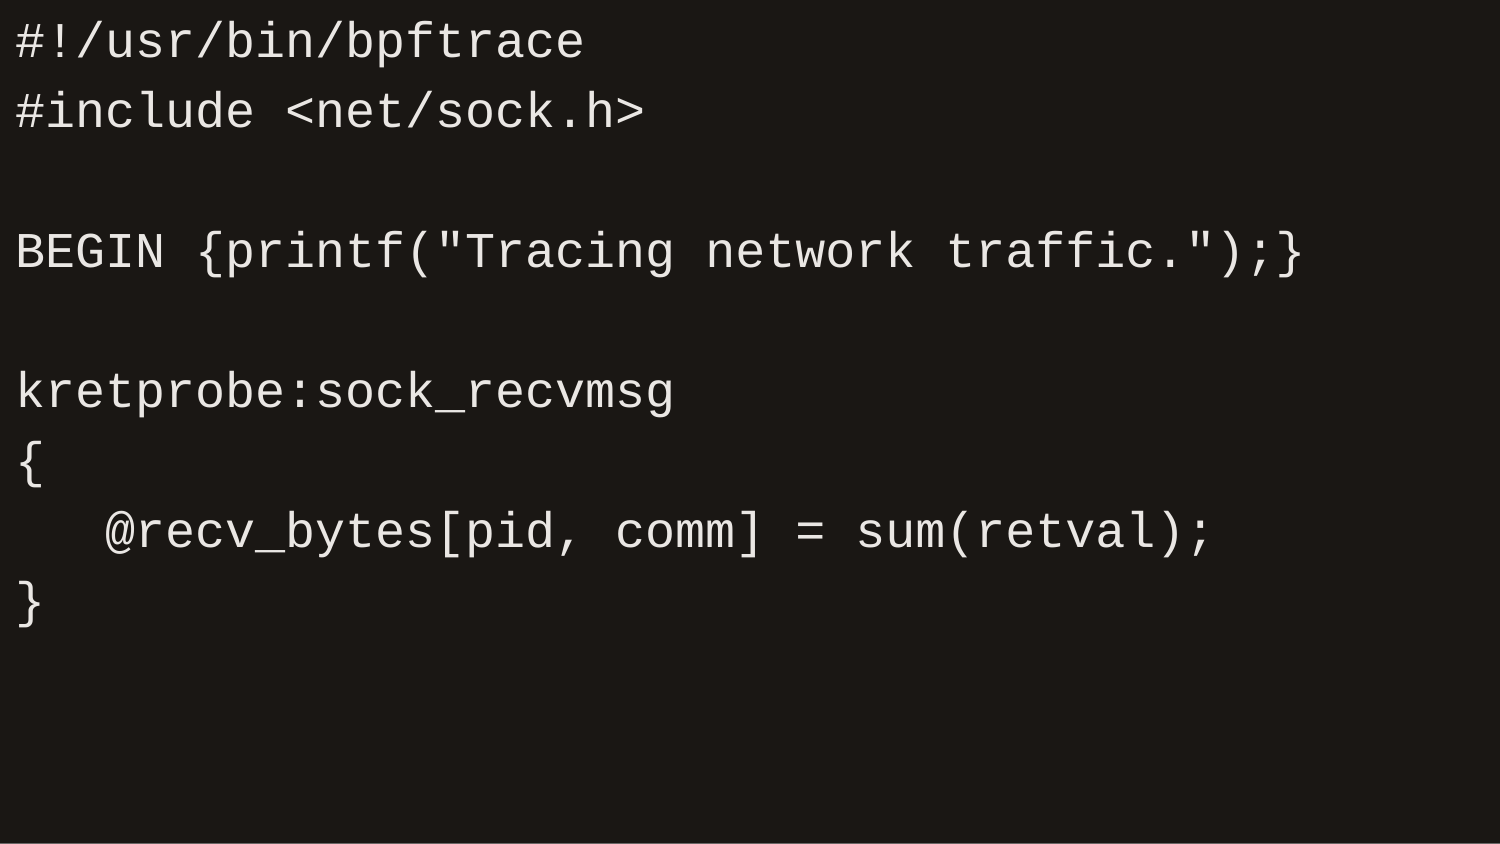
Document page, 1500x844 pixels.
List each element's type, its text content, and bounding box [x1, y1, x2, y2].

list #!/usr/bin/bpftrace #include <net/sock.h> BEGIN {printf("Tracing network traffic.");} kretprobe:sock_recvmsg { @recv_bytes[pid, comm] = sum(retval); } [0, 0, 1500, 844]
